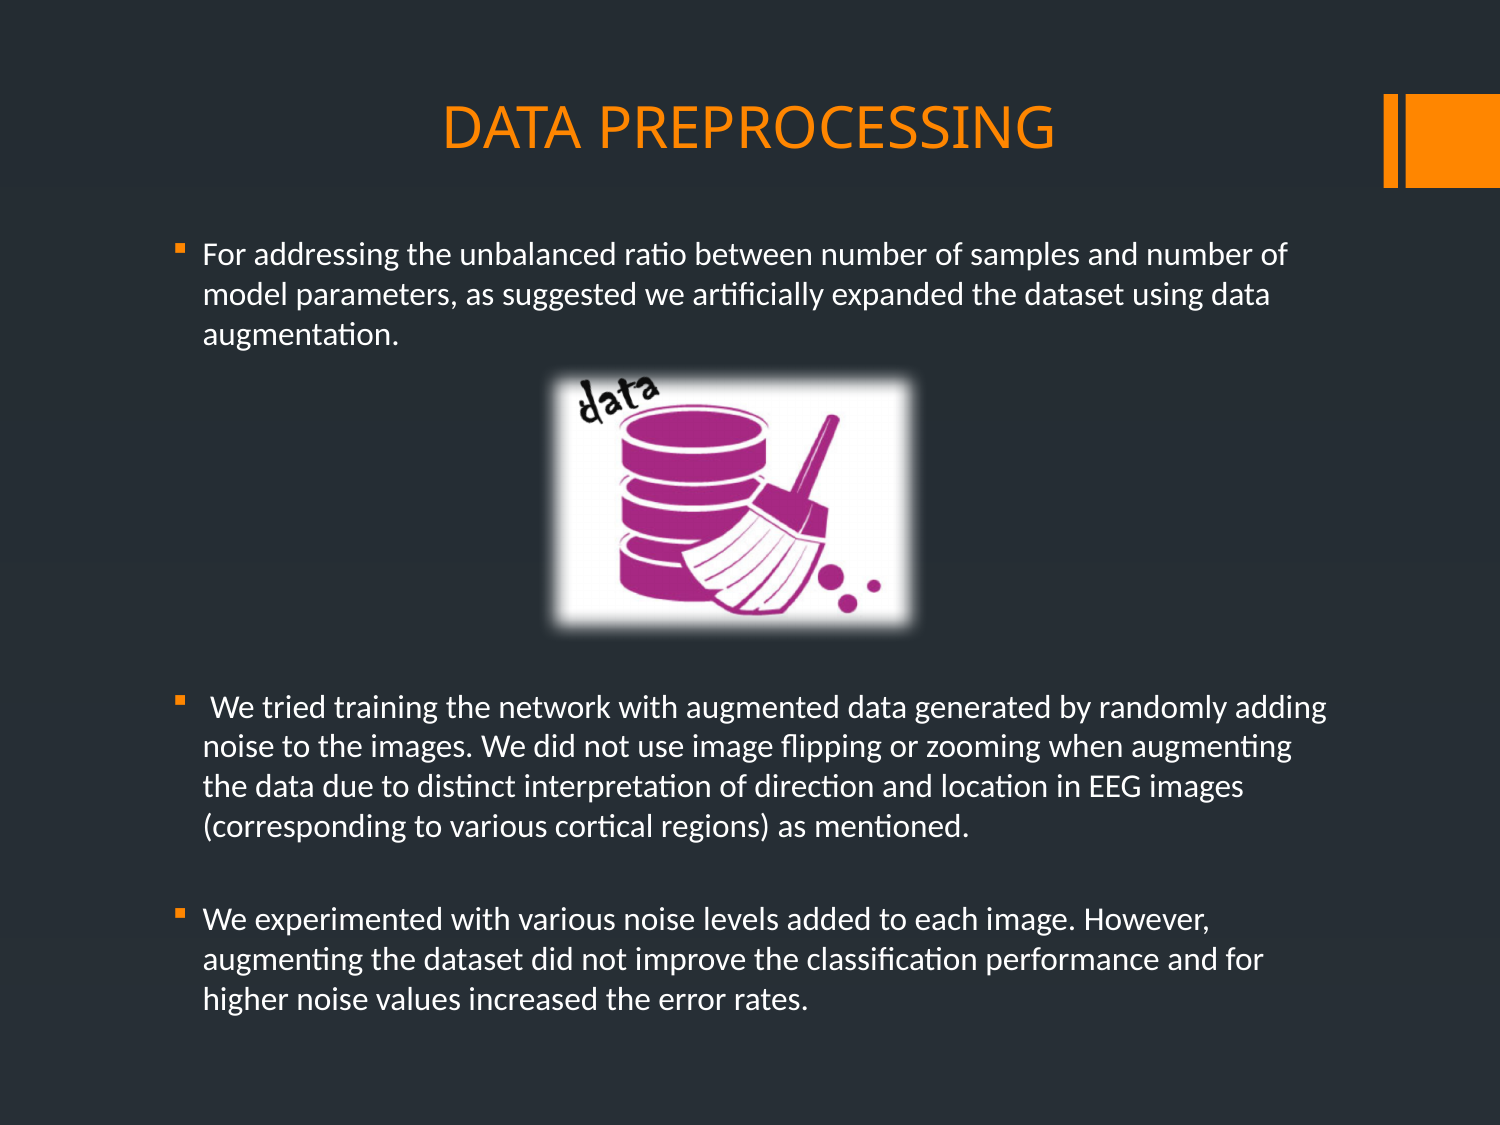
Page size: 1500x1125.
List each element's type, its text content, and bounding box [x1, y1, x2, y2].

title DATA PREPROCESSING [150, 75, 1350, 168]
picture [517, 300, 928, 645]
list For addressing the unbalanced ratio between number of samples and number of model parameters, as suggested we artificially expanded the dataset using data augmentation. We tried training the network with augmented data generated by randomly adding noise to the images. We did not use image flipping or zooming when augmenting the data due to distinct interpretation of direction and location in EEG images (corresponding to various cortical regions) as mentioned. We experimented with various noise levels added to each image. However, augmenting the dataset did not improve the classification performance and for higher noise values increased the error rates. [150, 224, 1350, 1050]
